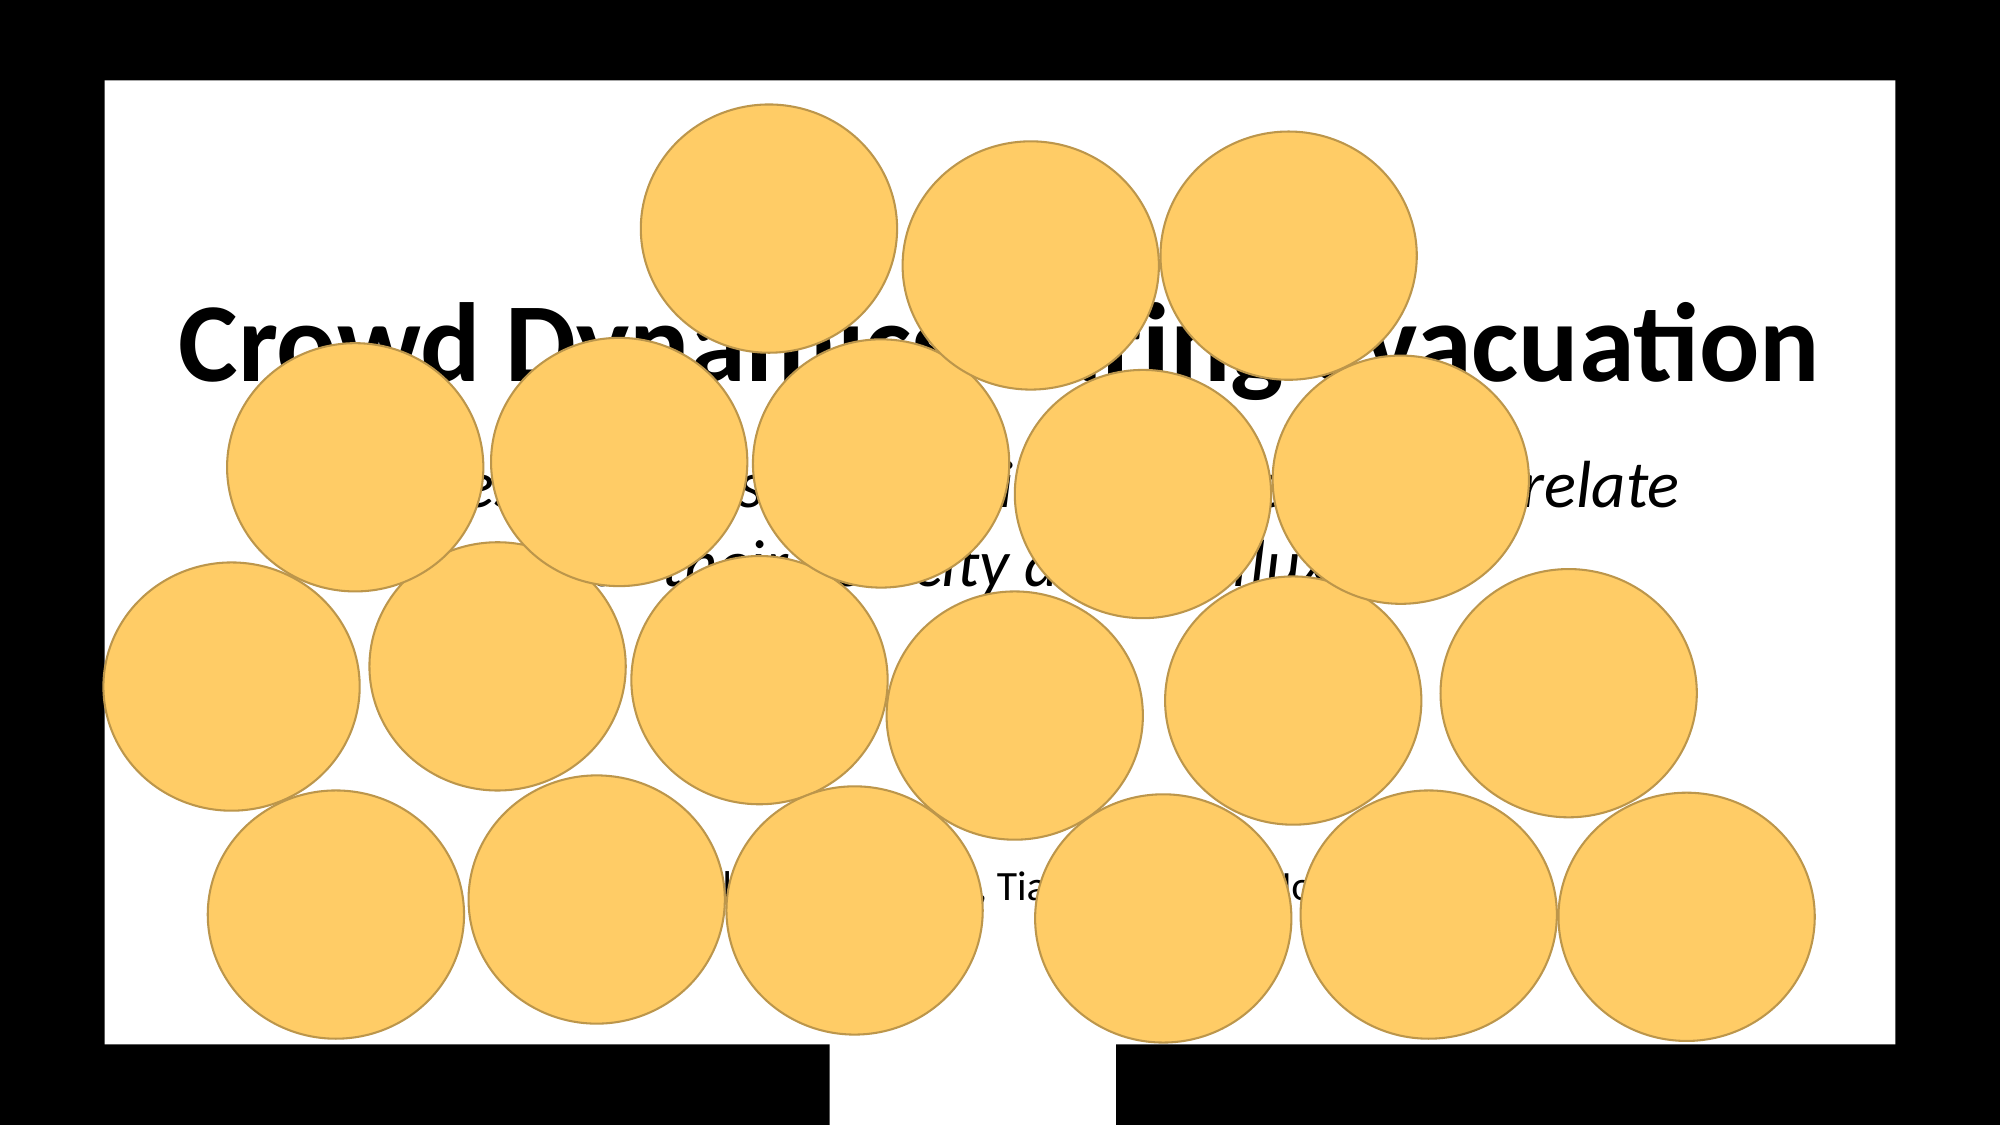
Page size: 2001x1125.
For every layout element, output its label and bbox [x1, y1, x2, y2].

text_box [1159, 130, 1418, 261]
text_box [1299, 918, 1558, 1040]
text_box [103, 79, 1896, 1045]
text_box [829, 1003, 1117, 1125]
text_box [102, 586, 154, 787]
text_box [1557, 918, 1816, 1042]
text_box [468, 918, 725, 1025]
text_box [1034, 918, 1293, 1044]
text_box [901, 140, 1159, 261]
text_box [154, 261, 1846, 918]
text_box [725, 918, 984, 1036]
text_box [639, 103, 899, 261]
text_box [206, 918, 466, 1040]
